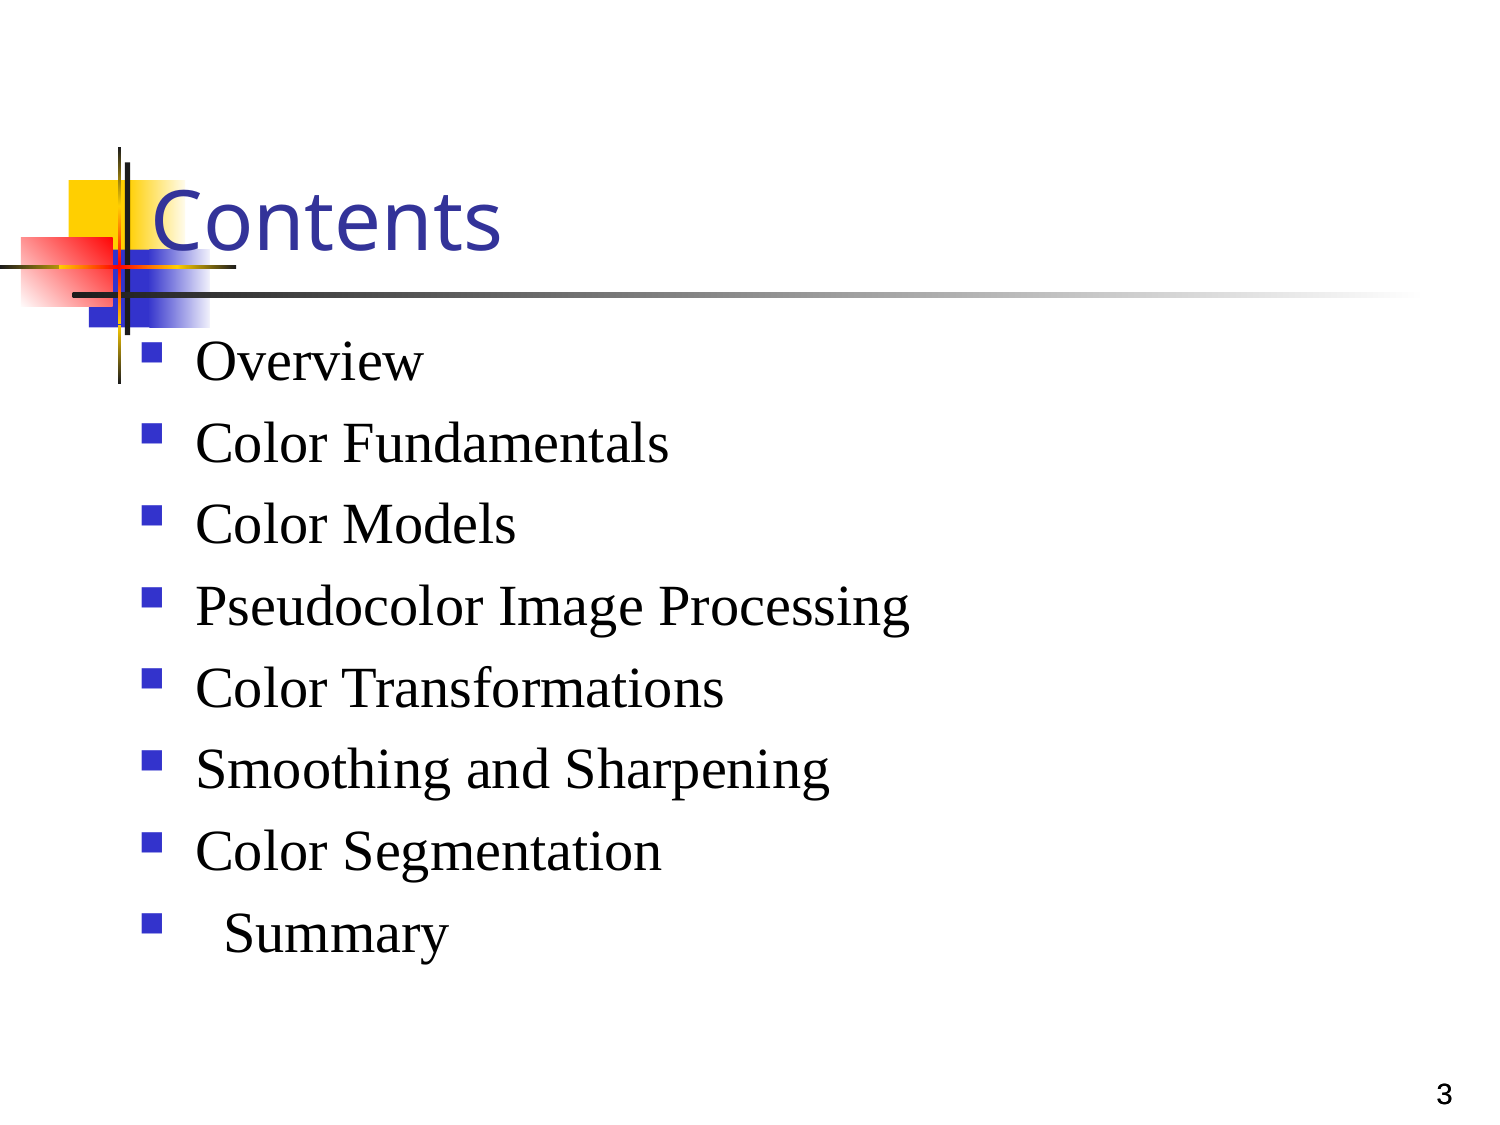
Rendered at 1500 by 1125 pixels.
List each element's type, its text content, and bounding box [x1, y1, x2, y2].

title Contents [135, 34, 1500, 276]
list Overview Color Fundamentals Color Models Pseudocolor Image Processing Color Transformations Smoothing and Sharpening Color Segmentation Summary [123, 314, 1365, 1034]
text_box 3 [1155, 1042, 1468, 1118]
